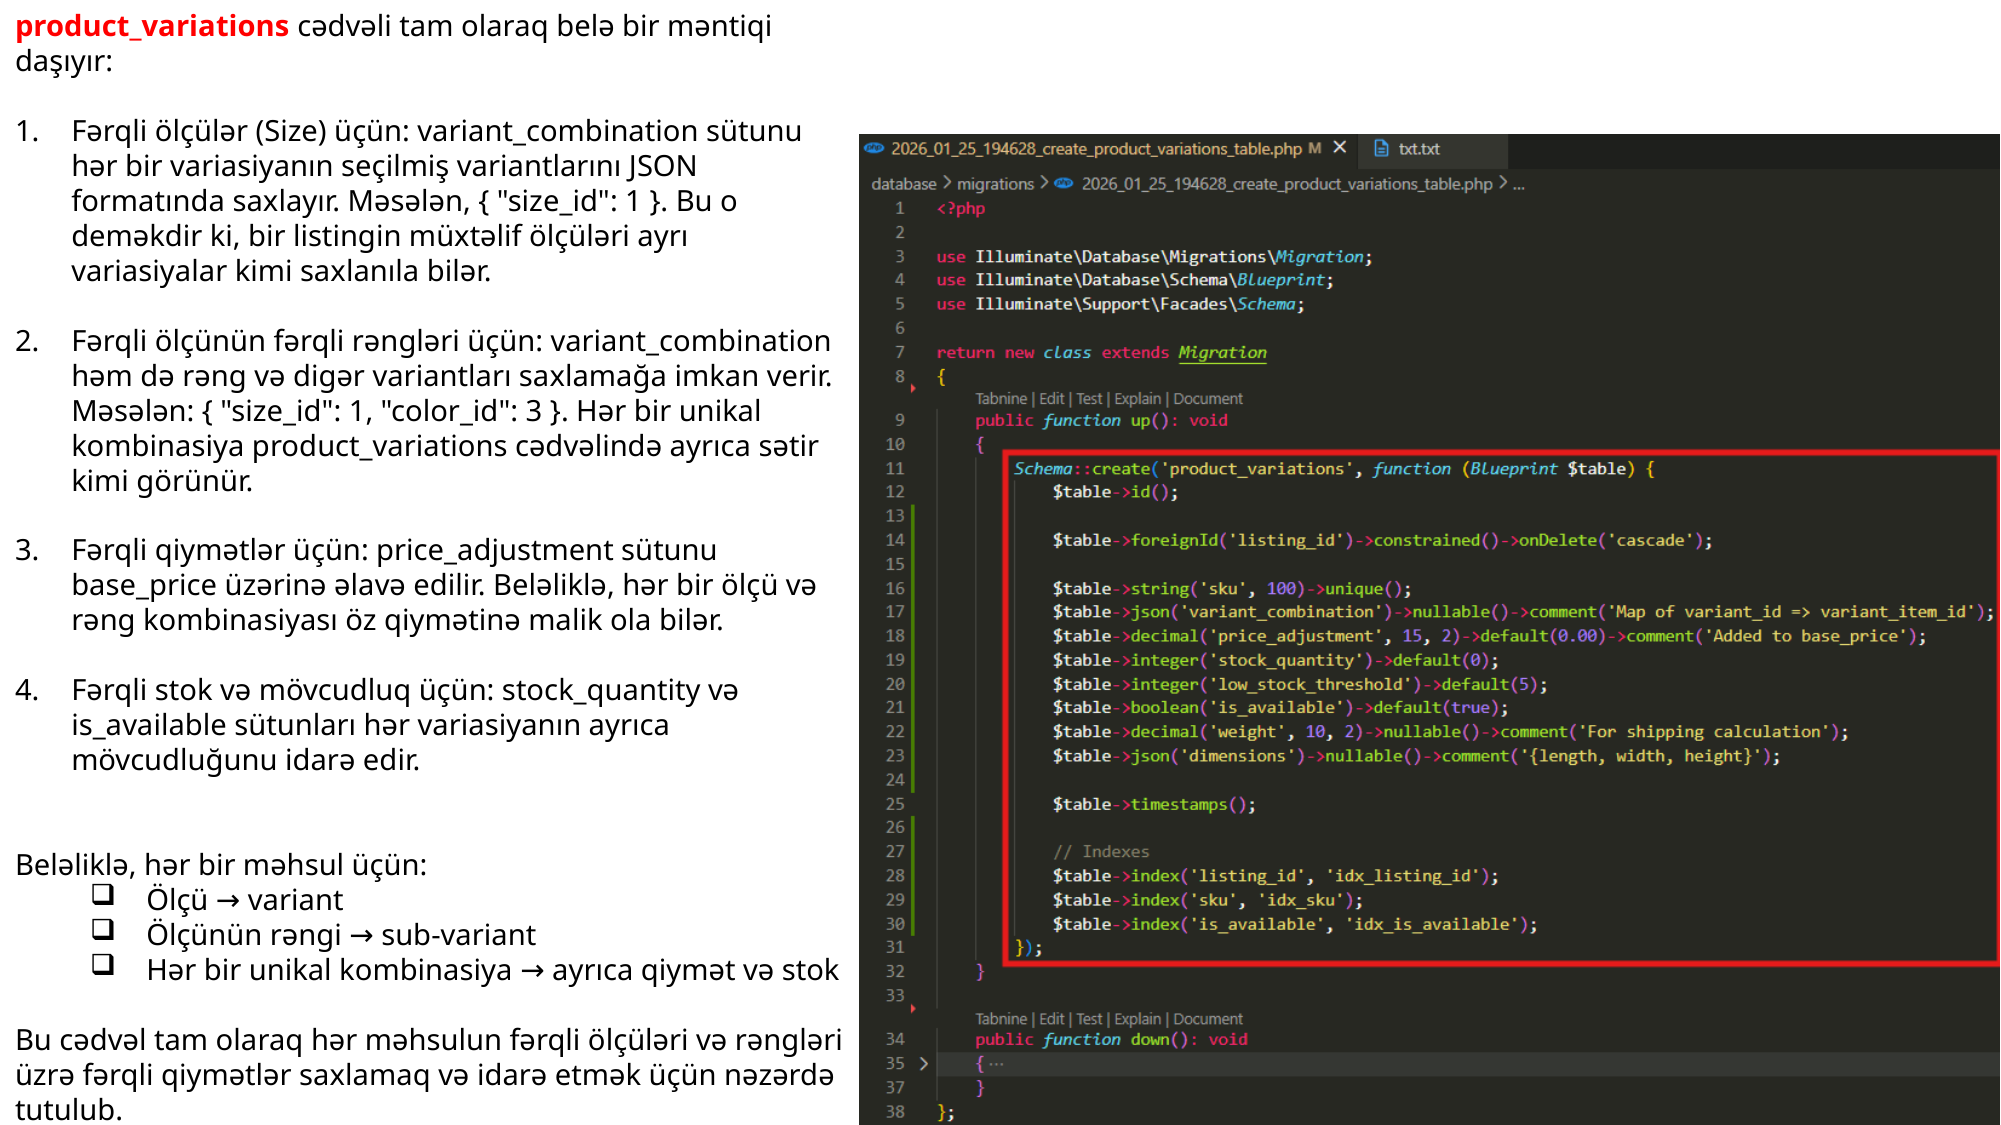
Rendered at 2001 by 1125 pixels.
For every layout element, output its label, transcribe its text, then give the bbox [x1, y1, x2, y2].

text_box product_variations cədvəli tam olaraq belə bir məntiqi daşıyır: Fərqli ölçülər (Size) üçün: variant_combination sütunu hər bir variasiyanın seçilmiş variantlarını JSON formatında saxlayır. Məsələn, { "size_id": 1 }. Bu o deməkdir ki, bir listingin müxtəlif ölçüləri ayrı variasiyalar kimi saxlanıla bilər. Fərqli ölçünün fərqli rəngləri üçün: variant_combination həm də rəng və digər variantları saxlamağa imkan verir. Məsələn: { "size_id": 1, "color_id": 3 }. Hər bir unikal kombinasiya product_variations cədvəlində ayrıca sətir kimi görünür. Fərqli qiymətlər üçün: price_adjustment sütunu base_price üzərinə əlavə edilir. Beləliklə, hər bir ölçü və rəng kombinasiyası öz qiymətinə malik ola bilər. Fərqli stok və mövcudluq üçün: stock_quantity və is_available sütunları hər variasiyanın ayrıca mövcudluğunu idarə edir. Beləliklə, hər bir məhsul üçün: Ölçü → variant Ölçünün rəngi → sub-variant Hər bir unikal kombinasiya → ayrıca qiymət və stok Bu cədvəl tam olaraq hər məhsulun fərqli ölçüləri və rəngləri üzrə fərqli qiymətlər saxlamaq və idarə etmək üçün nəzərdə tutulub. [0, 0, 860, 1125]
picture [859, 134, 2000, 1125]
